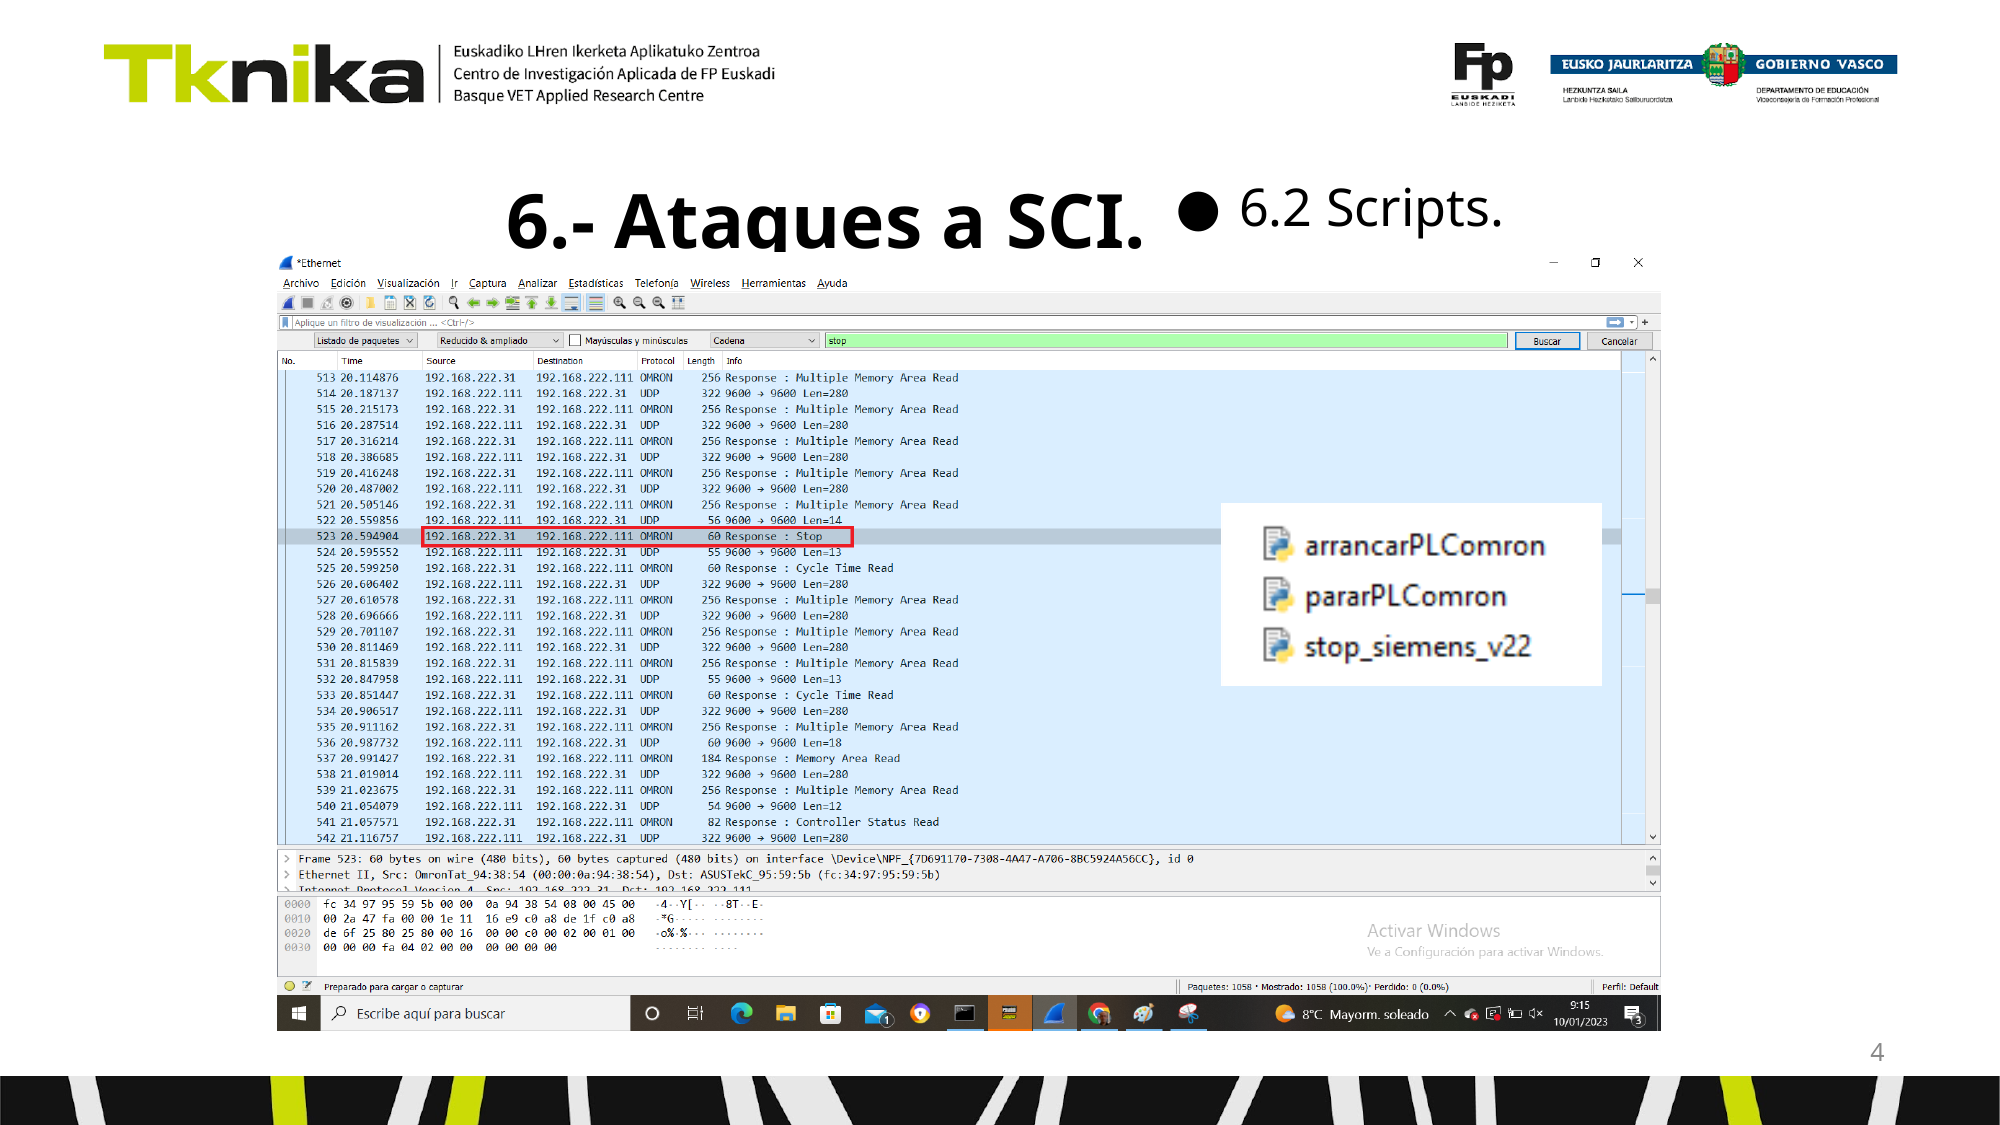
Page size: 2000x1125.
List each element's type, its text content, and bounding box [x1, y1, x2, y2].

text_box 6.2 Scripts. [1149, 159, 1602, 250]
picture [0, 1076, 2000, 1125]
slide_number ‹#› [1433, 1023, 1900, 1084]
picture [102, 42, 1898, 106]
text_box 6.- Ataques a SCI. [491, 145, 1476, 250]
picture [276, 252, 1661, 1031]
